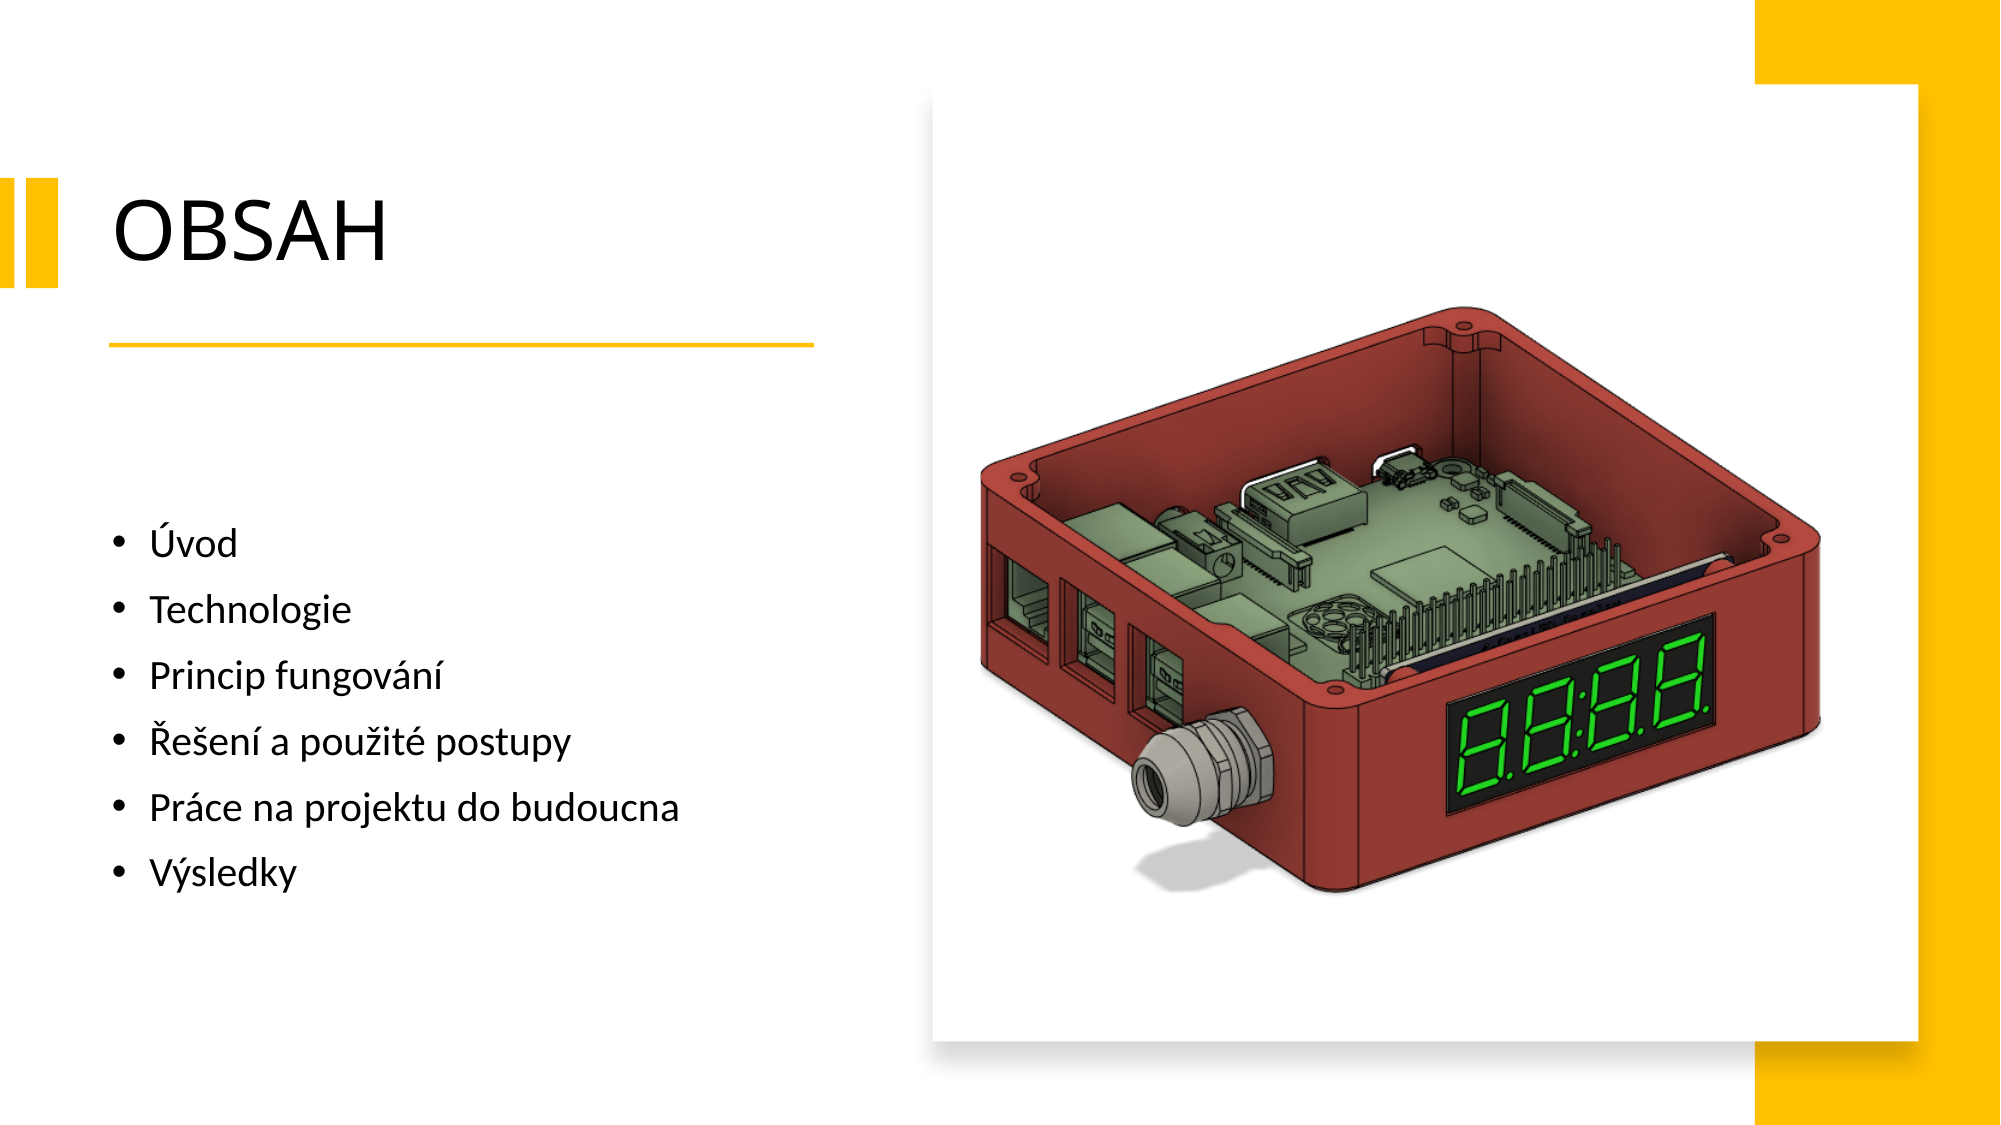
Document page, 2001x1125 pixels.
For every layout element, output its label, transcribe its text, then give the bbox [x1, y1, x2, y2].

text_box [0, 0, 1754, 1125]
text_box [108, 342, 815, 348]
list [980, 131, 1871, 994]
list Úvod Technologie Princip fungování Řešení a použité postupy Práce na projektu do budoucna Výsledky [96, 382, 845, 1036]
text_box [1754, 0, 2000, 1125]
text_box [0, 177, 59, 289]
title OBSAH [96, 140, 845, 326]
text_box [932, 83, 1919, 1042]
